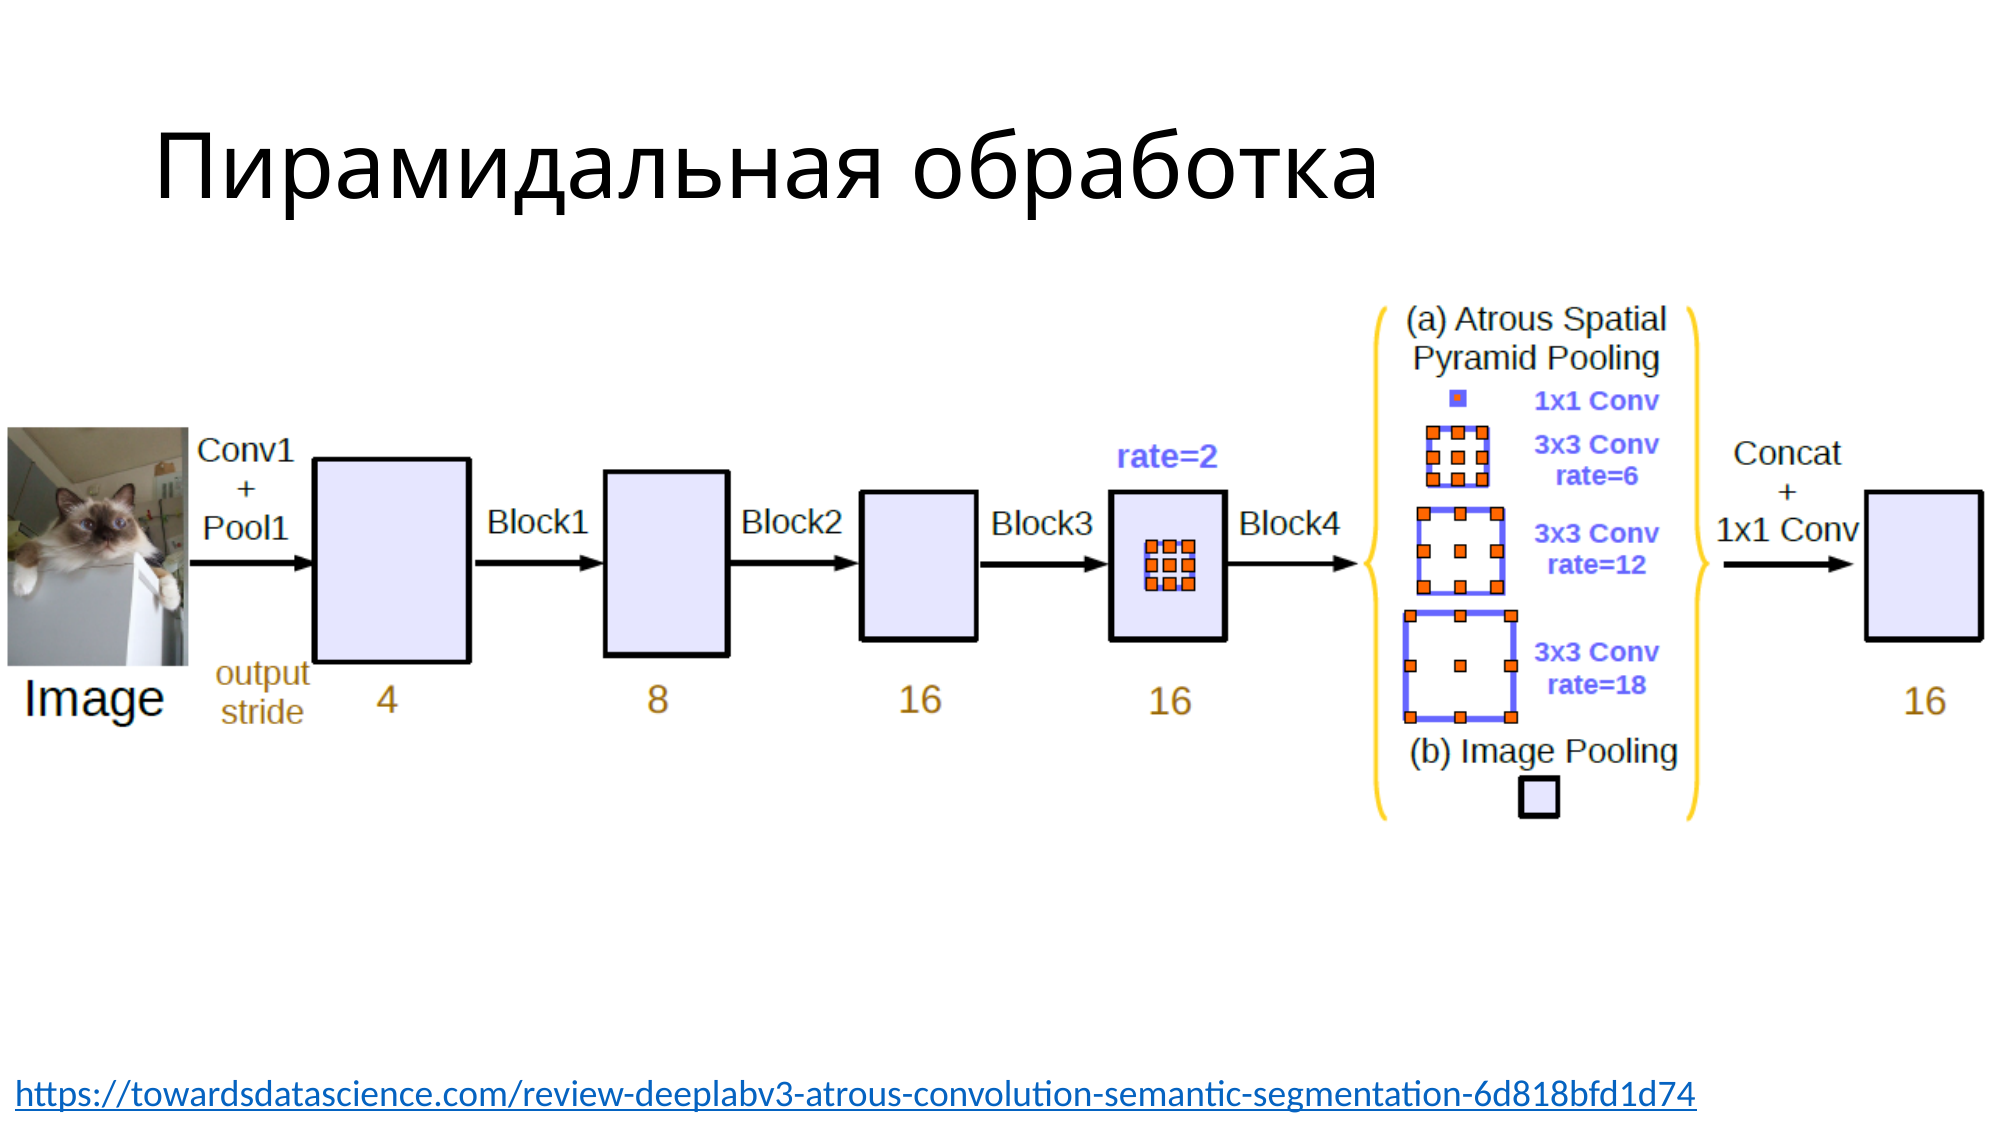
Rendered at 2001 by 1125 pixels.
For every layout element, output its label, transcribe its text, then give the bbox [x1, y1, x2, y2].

text_box https://towardsdatascience.com/review-deeplabv3-atrous-convolution-semantic-segmentation-6d818bfd1d74 [0, 1061, 2000, 1121]
picture [0, 298, 2000, 827]
title Пирамидальная обработка [137, 59, 1863, 278]
